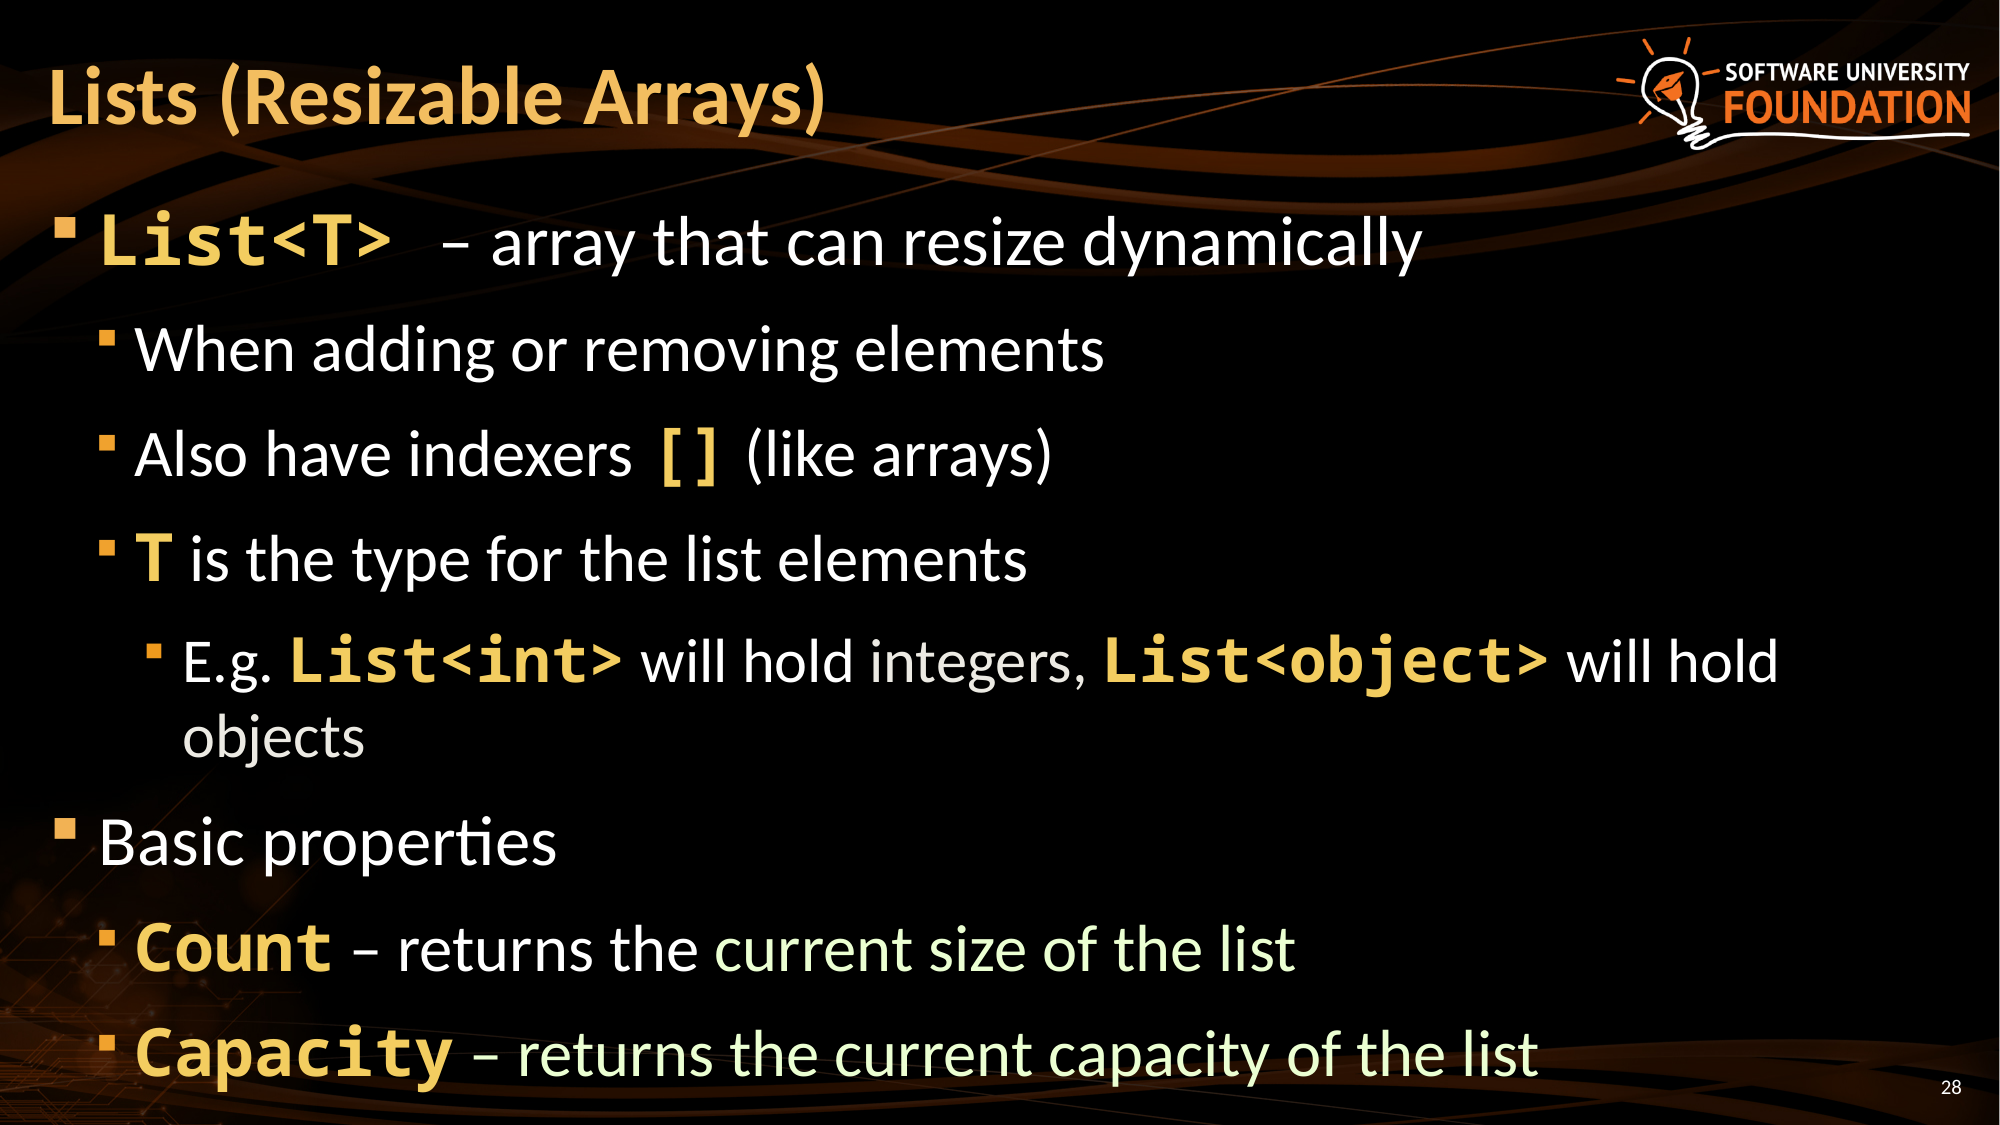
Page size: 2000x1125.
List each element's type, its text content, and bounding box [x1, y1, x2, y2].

title Lists (Resizable Arrays) [30, 6, 1602, 189]
list List<T> – array that can resize dynamically When adding or removing elements Also have indexers [] (like arrays) T is the type for the list elements E.g. List<int> will hold integers, List<object> will hold objects Basic properties Count – returns the current size of the list Capacity – returns the current capacity of the list [31, 188, 1968, 1103]
picture [0, 0, 2000, 1125]
